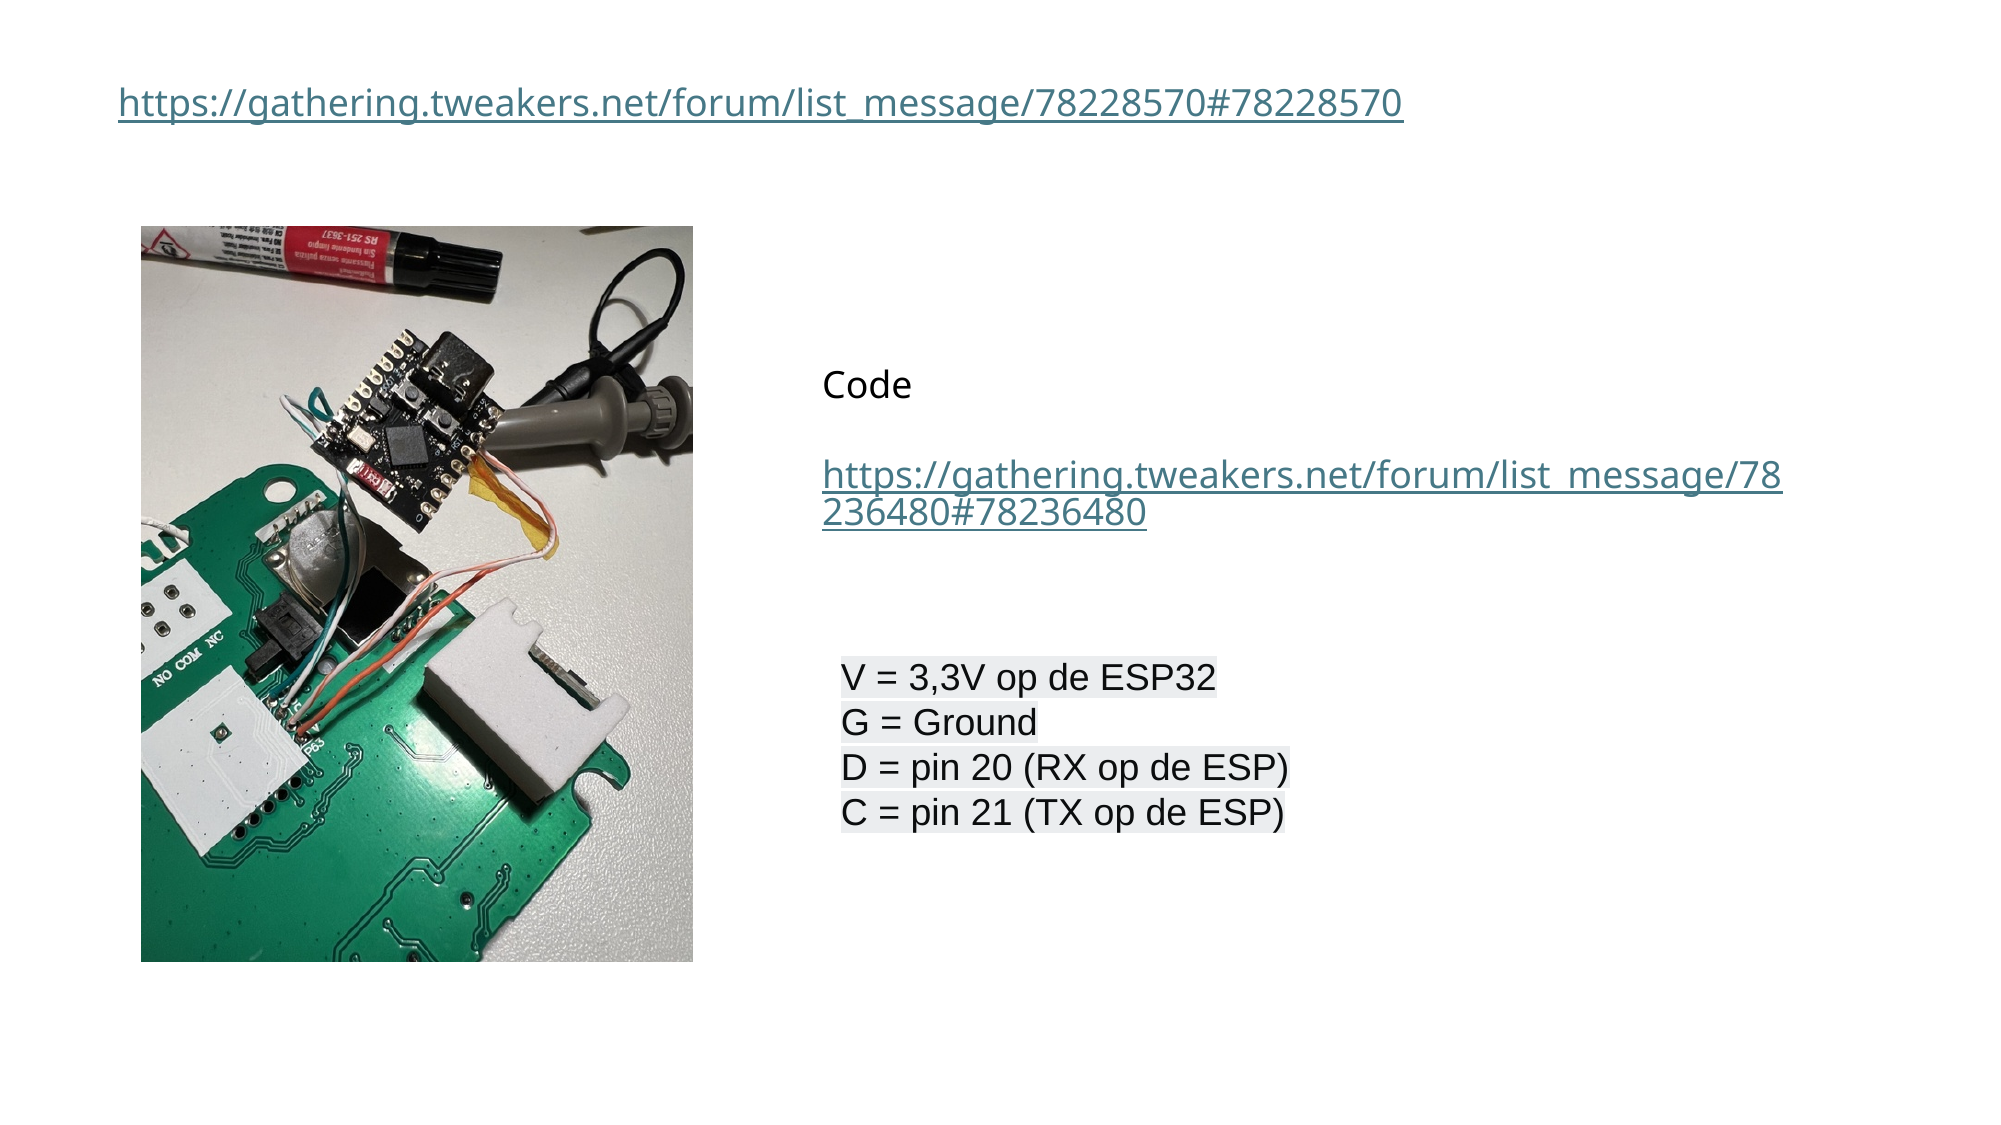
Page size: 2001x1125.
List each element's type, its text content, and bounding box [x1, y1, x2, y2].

picture [141, 226, 694, 962]
text_box Code https://gathering.tweakers.net/forum/list_message/78236480#78236480 [807, 353, 1808, 554]
text_box V = 3,3V op de ESP32 G = Ground D = pin 20 (RX op de ESP) C = pin 21 (TX op de ESP) [826, 645, 1826, 840]
text_box https://gathering.tweakers.net/forum/list_message/78228570#78228570 [103, 71, 1419, 183]
